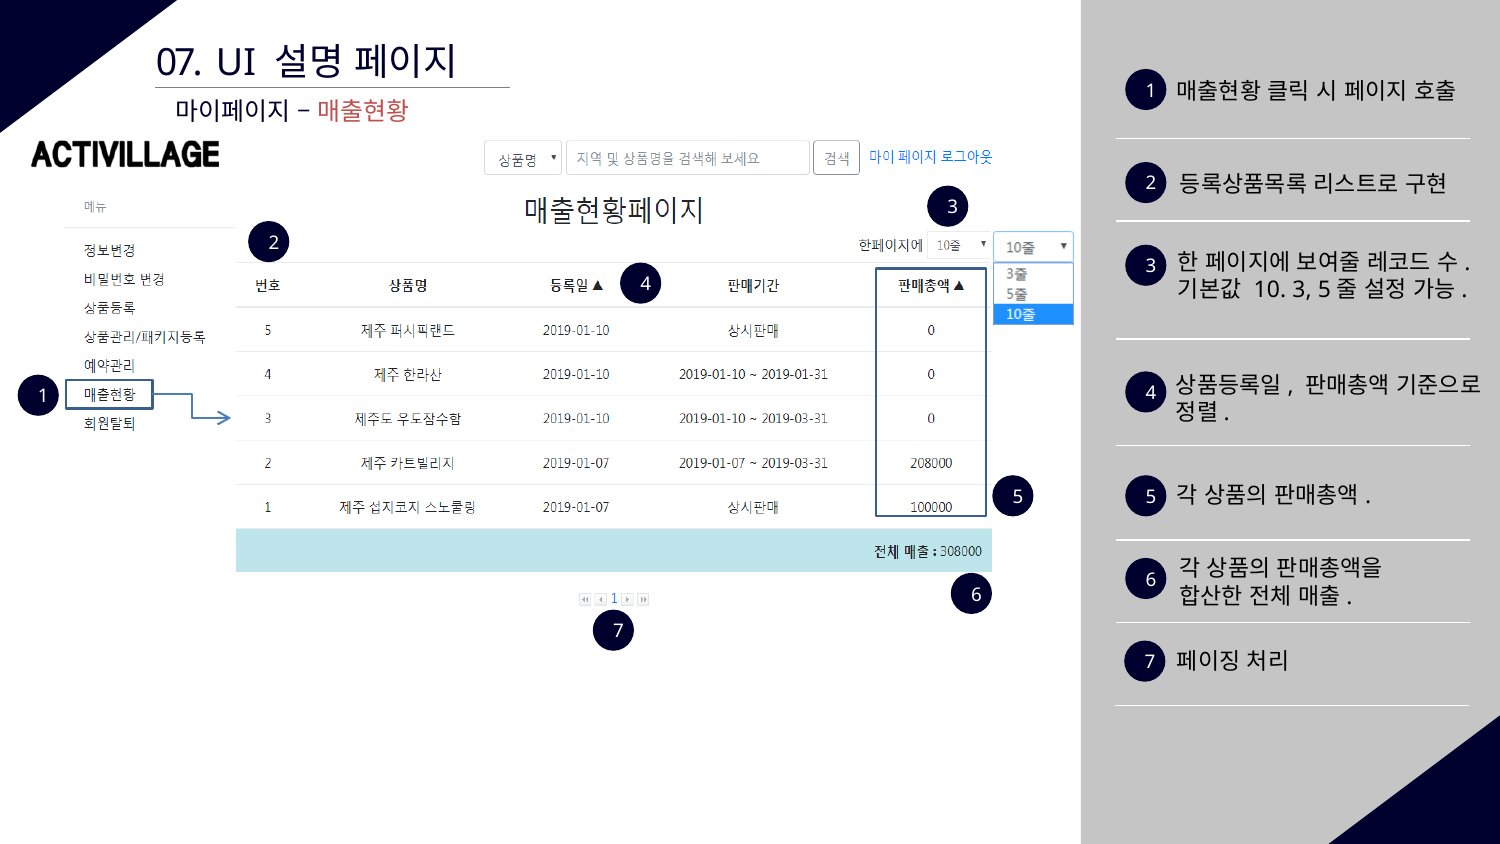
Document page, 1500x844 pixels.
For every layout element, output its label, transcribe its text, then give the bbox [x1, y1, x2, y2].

text_box 1 [15, 383, 19, 408]
text_box 매출현황 클릭 시 페이지 호출 [1161, 69, 1488, 112]
text_box 등록상품목록 리스트로 구현 [1165, 161, 1464, 205]
text_box 2 [1123, 159, 1165, 206]
text_box 6 [1123, 555, 1164, 602]
text_box 07. [141, 30, 218, 90]
text_box 7 [1122, 638, 1162, 684]
text_box 3 [1123, 242, 1163, 288]
text_box 4 [1123, 369, 1169, 415]
picture [24, 131, 1080, 623]
text_box 7 [590, 630, 637, 653]
text_box 5 [1123, 473, 1161, 519]
text_box 각 상품의 판매총액을 합산한 전체 매출. [1164, 548, 1399, 617]
text_box 마이페이지 – 매출현황 [160, 87, 892, 130]
text_box 한 페이지에 보여줄 레코드 수. 기본값 10. 3, 5줄 설정 가능. [1163, 240, 1486, 310]
text_box 5 [1015, 473, 1036, 519]
text_box 상품등록일, 판매총액 기준으로 정렬. [1161, 362, 1497, 433]
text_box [152, 393, 232, 419]
text_box 1 [1123, 66, 1161, 113]
text_box 페이징 처리 [1162, 638, 1305, 682]
text_box UI 설명 페이지 [218, 30, 473, 87]
text_box 각 상품의 판매총액. [1161, 473, 1387, 516]
